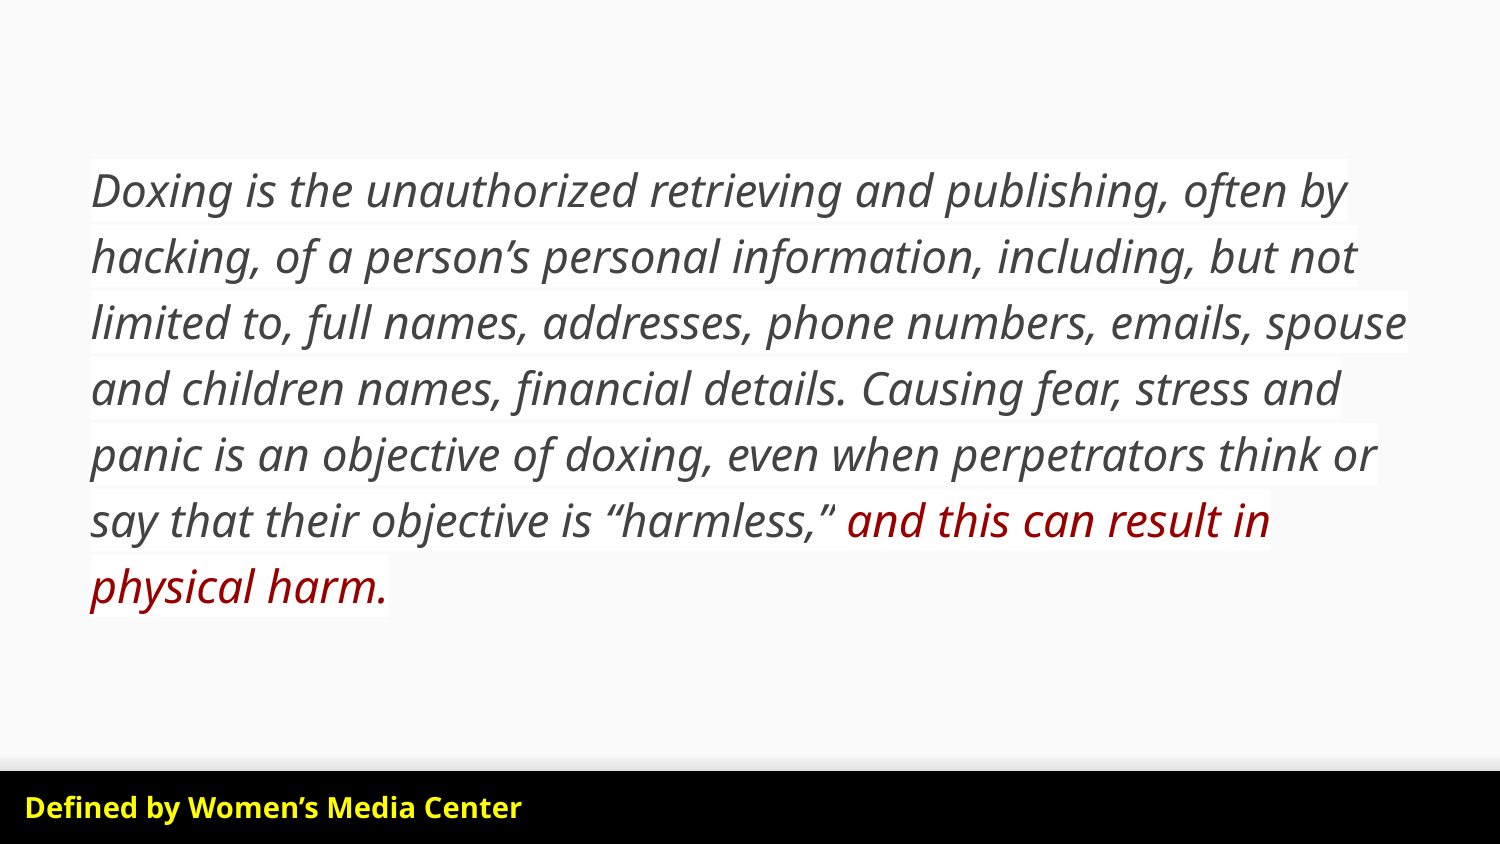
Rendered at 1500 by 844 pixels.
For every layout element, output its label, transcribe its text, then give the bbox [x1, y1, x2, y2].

list Defined by Women’s Media Center [9, 770, 1385, 844]
title Doxing is the unauthorized retrieving and publishing, often by hacking, of a person’s personal information, including, but not limited to, full names, addresses, phone numbers, emails, spouse and children names, financial details. Causing fear, stress and panic is an objective of doxing, even when perpetrators think or say that their objective is “harmless,” and this can result in physical harm. [75, 156, 1425, 608]
